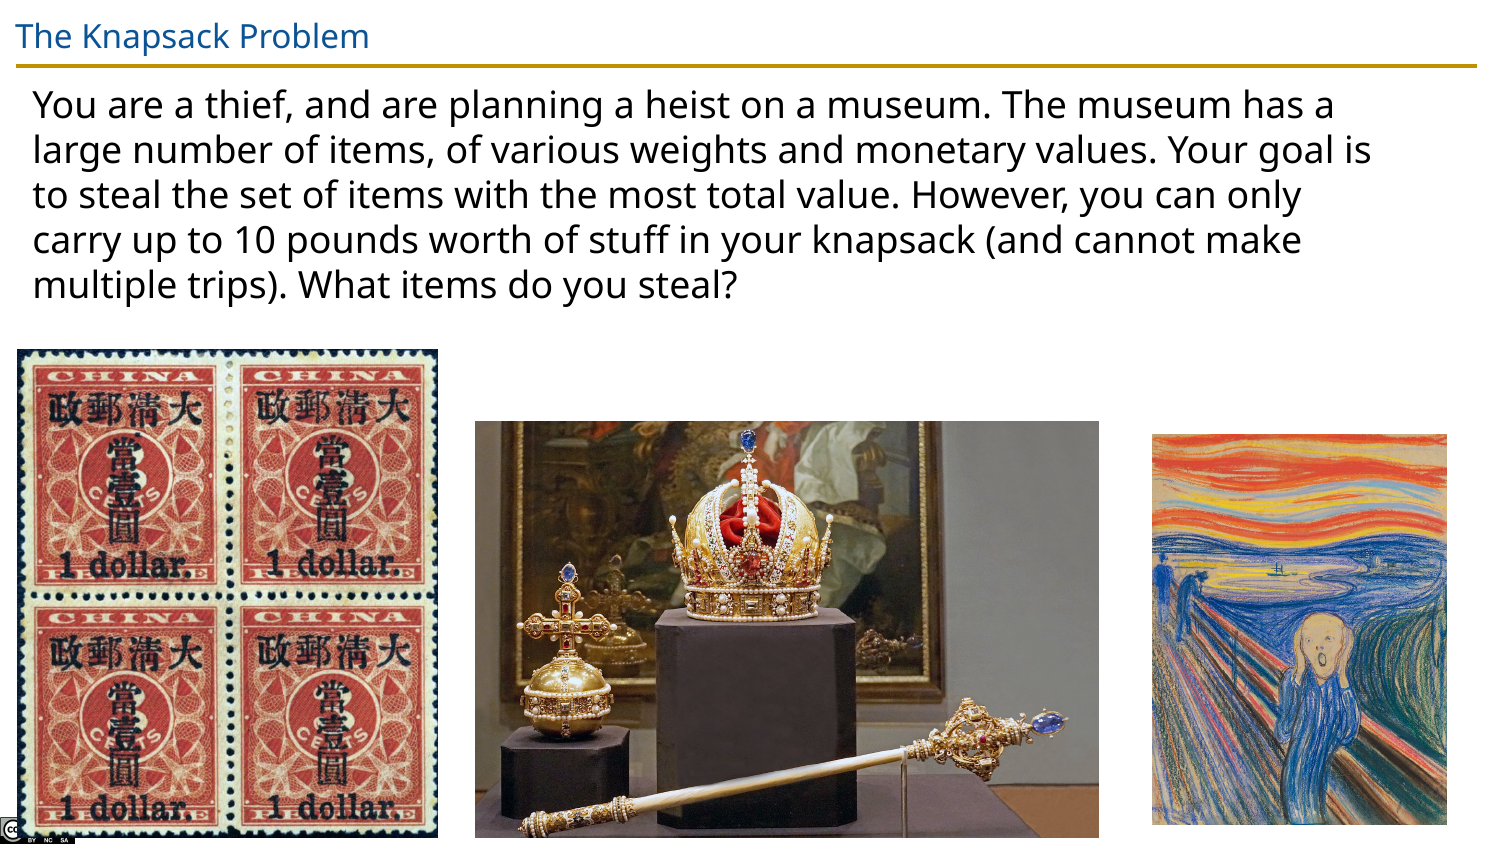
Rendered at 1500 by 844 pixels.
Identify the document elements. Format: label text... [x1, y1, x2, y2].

picture [0, 348, 439, 844]
picture [1152, 434, 1447, 826]
picture [474, 421, 1100, 839]
title The Knapsack Problem [0, 0, 1398, 65]
list You are a thief, and are planning a heist on a museum. The museum has a large number of items, of various weights and monetary values. Your goal is to steal the set of items with the most total value. However, you can only carry up to 10 pounds worth of stuff in your knapsack (and cannot make multiple trips). What items do you steal? [17, 65, 1416, 627]
